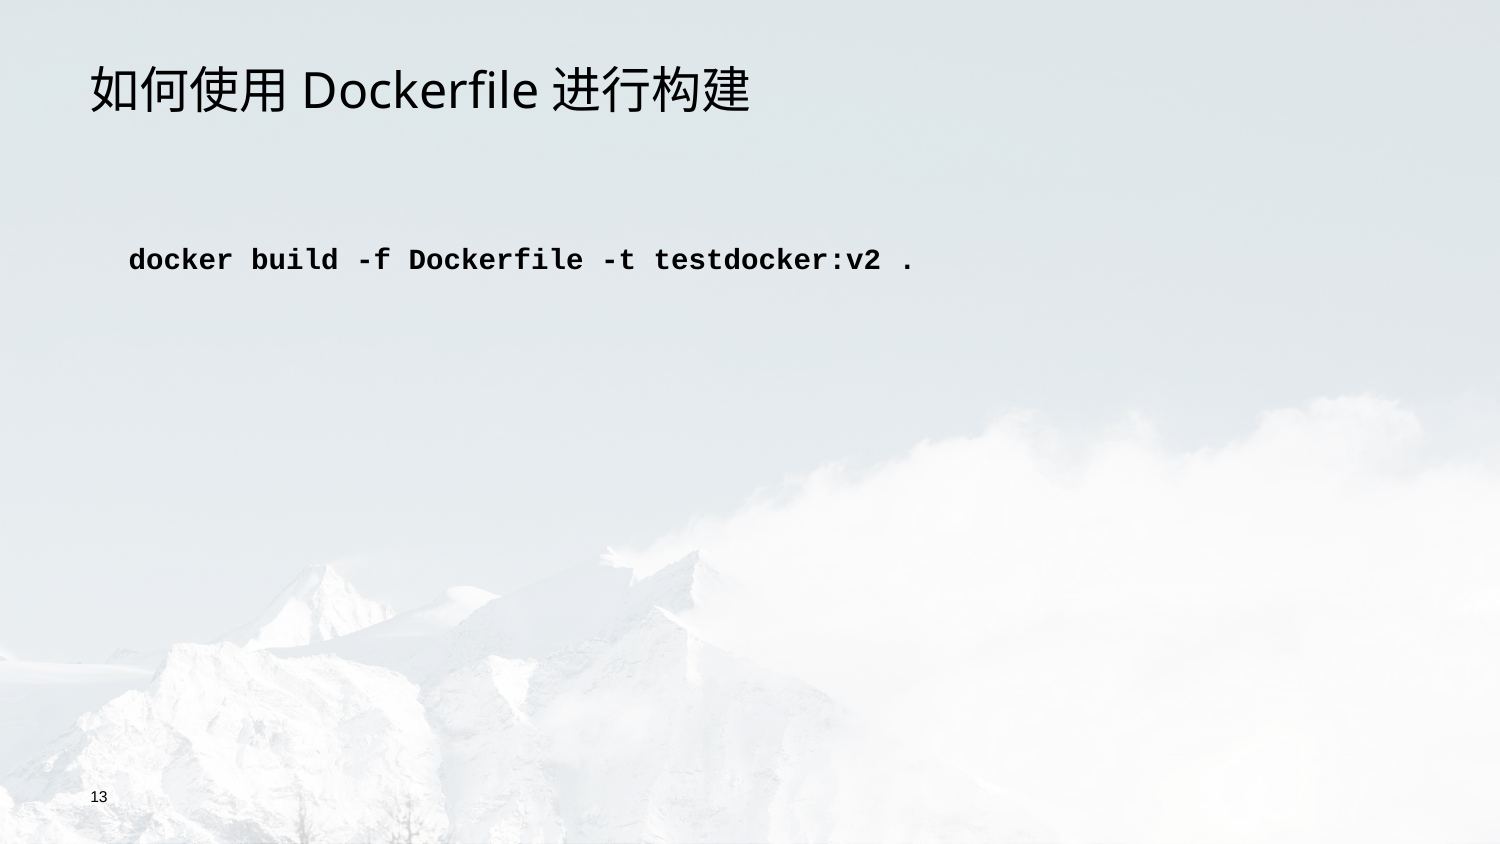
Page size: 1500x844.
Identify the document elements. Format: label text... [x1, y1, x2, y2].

text_box docker build -f Dockerfile -t testdocker:v2 . [128, 239, 917, 275]
slide_number 13 [90, 774, 144, 820]
subtitle 如何使用Dockerfile进行构建 [89, 63, 1410, 186]
